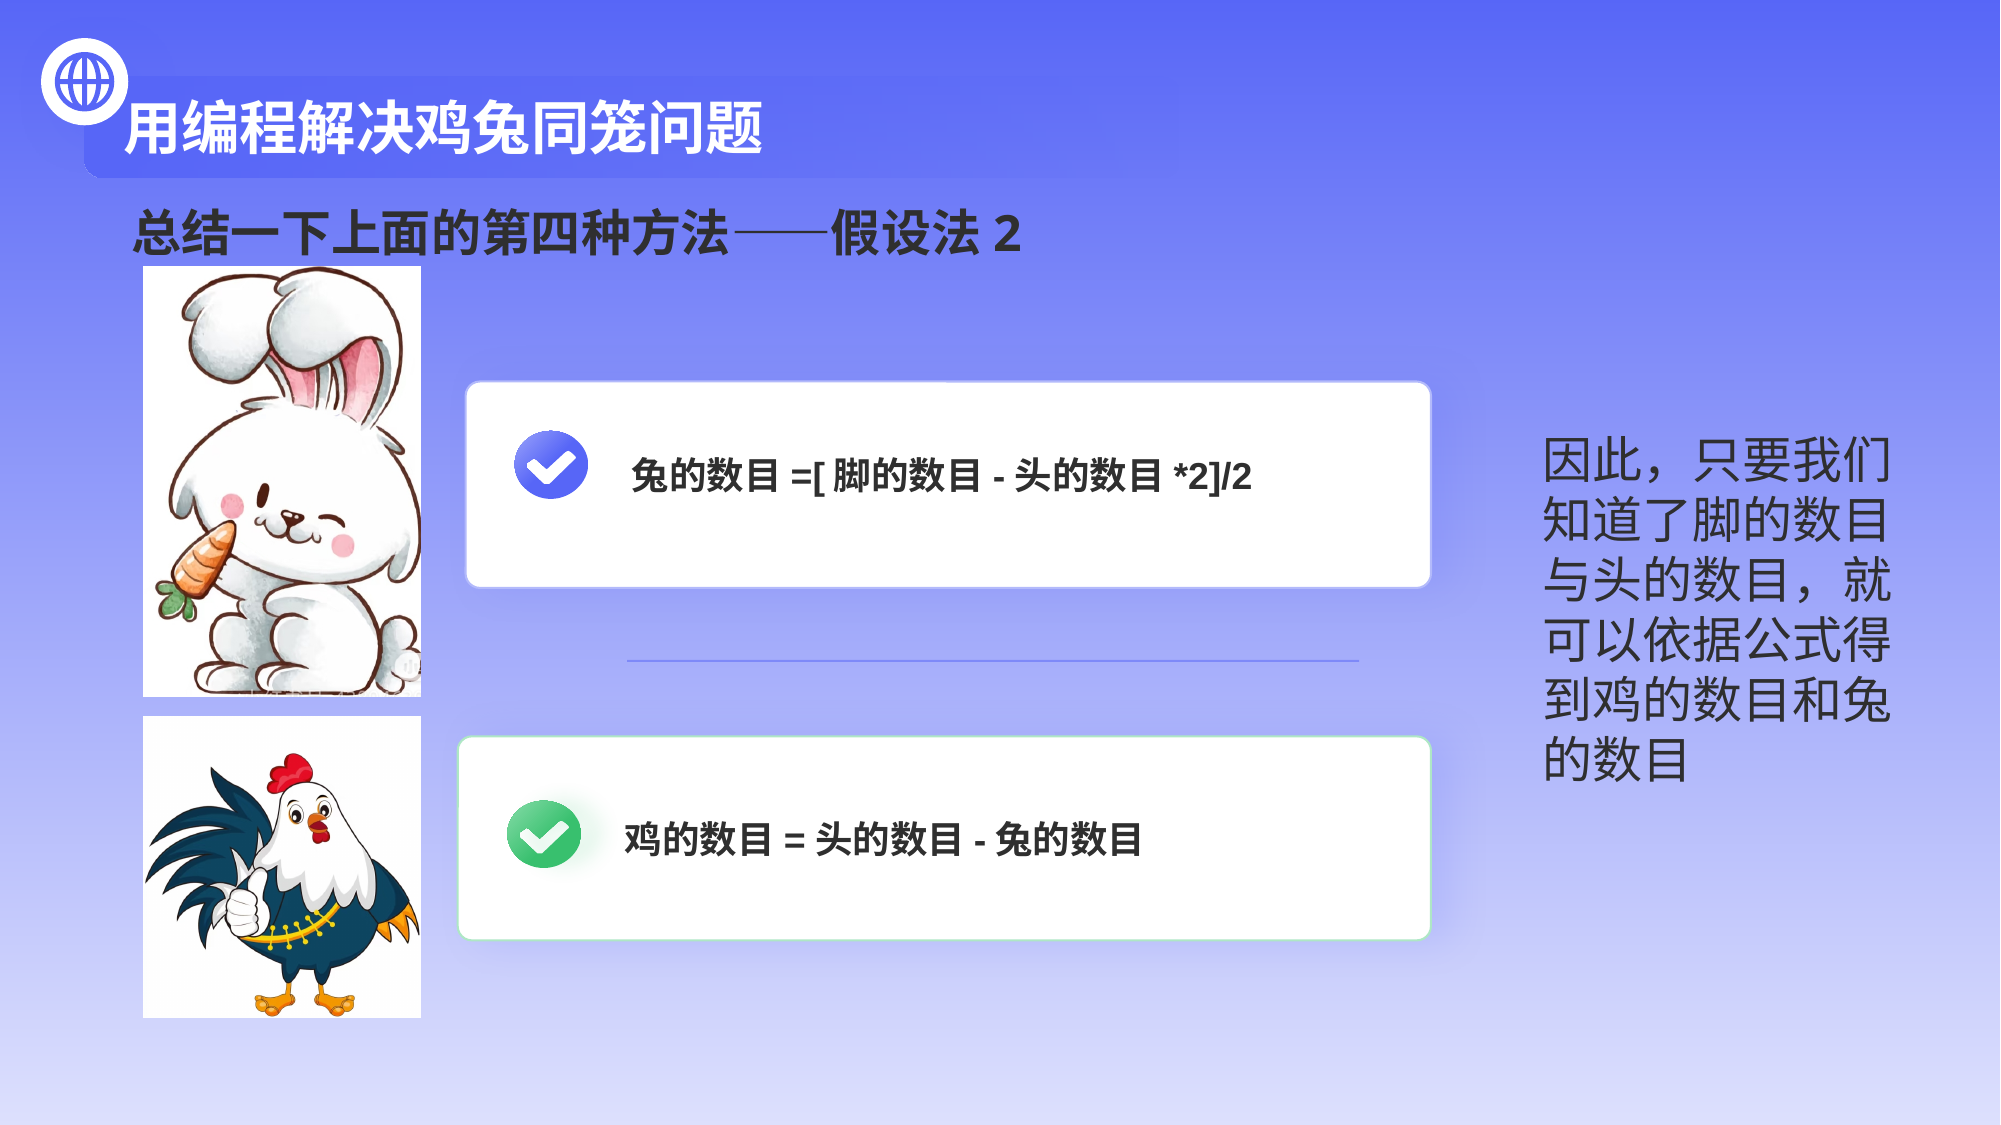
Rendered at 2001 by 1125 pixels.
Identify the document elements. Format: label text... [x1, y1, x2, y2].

picture [143, 266, 421, 697]
picture [143, 716, 421, 1018]
text_box 因此，只要我们知道了脚的数目与头的数目，就可以依据公式得到鸡的数目和兔的数目 [1527, 420, 1926, 869]
text_box 总结一下上面的第四种方法——假设法2 [116, 193, 1118, 368]
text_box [465, 381, 1431, 588]
title 用编程解决鸡兔同笼问题 [108, 21, 1890, 169]
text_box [457, 736, 1431, 941]
